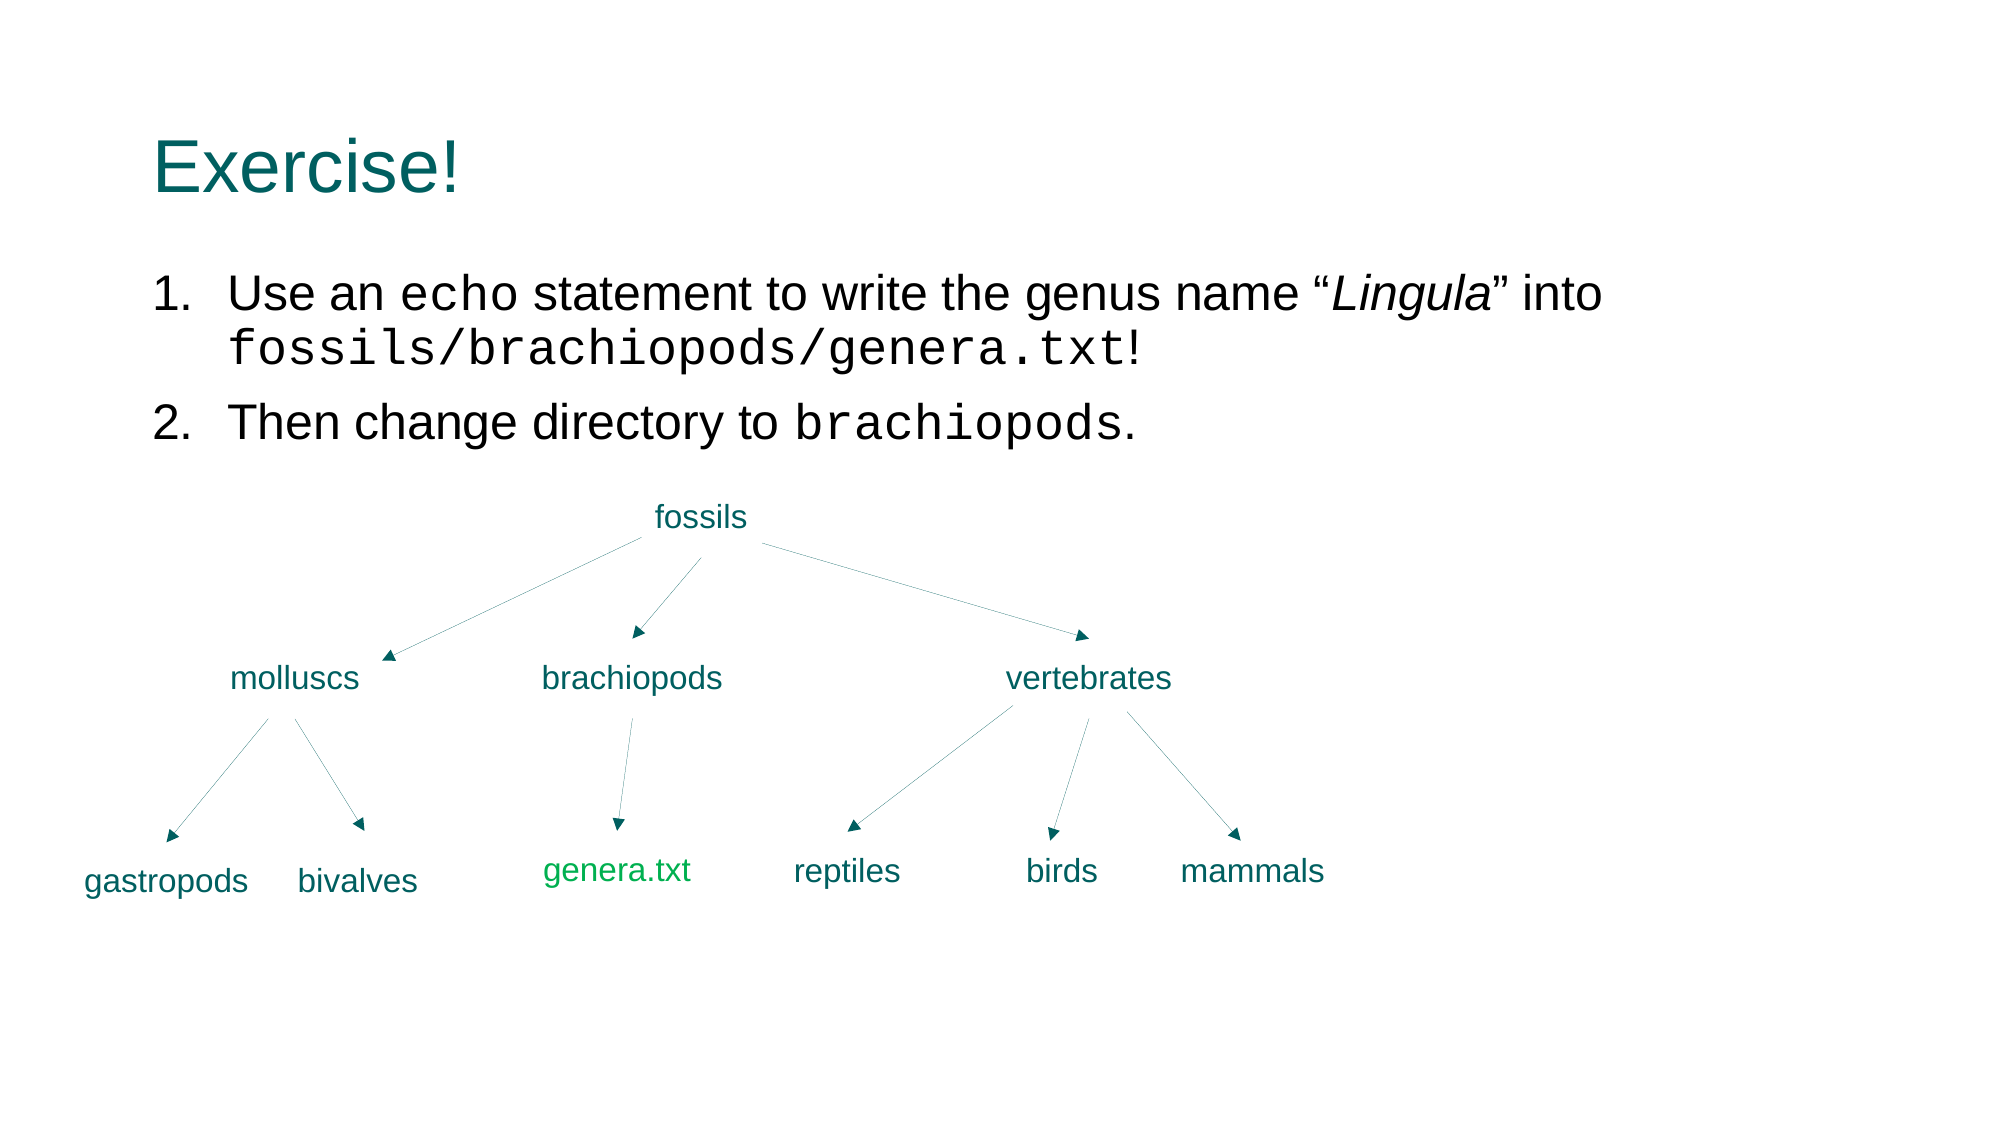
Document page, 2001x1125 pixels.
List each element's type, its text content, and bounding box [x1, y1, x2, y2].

list Use an echo statement to write the genus name “Lingula” into fossils/brachiopods/genera.txt! Then change directory to brachiopods. [137, 260, 2000, 516]
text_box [51, 477, 1368, 923]
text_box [617, 718, 633, 831]
title Exercise! [137, 59, 1863, 260]
